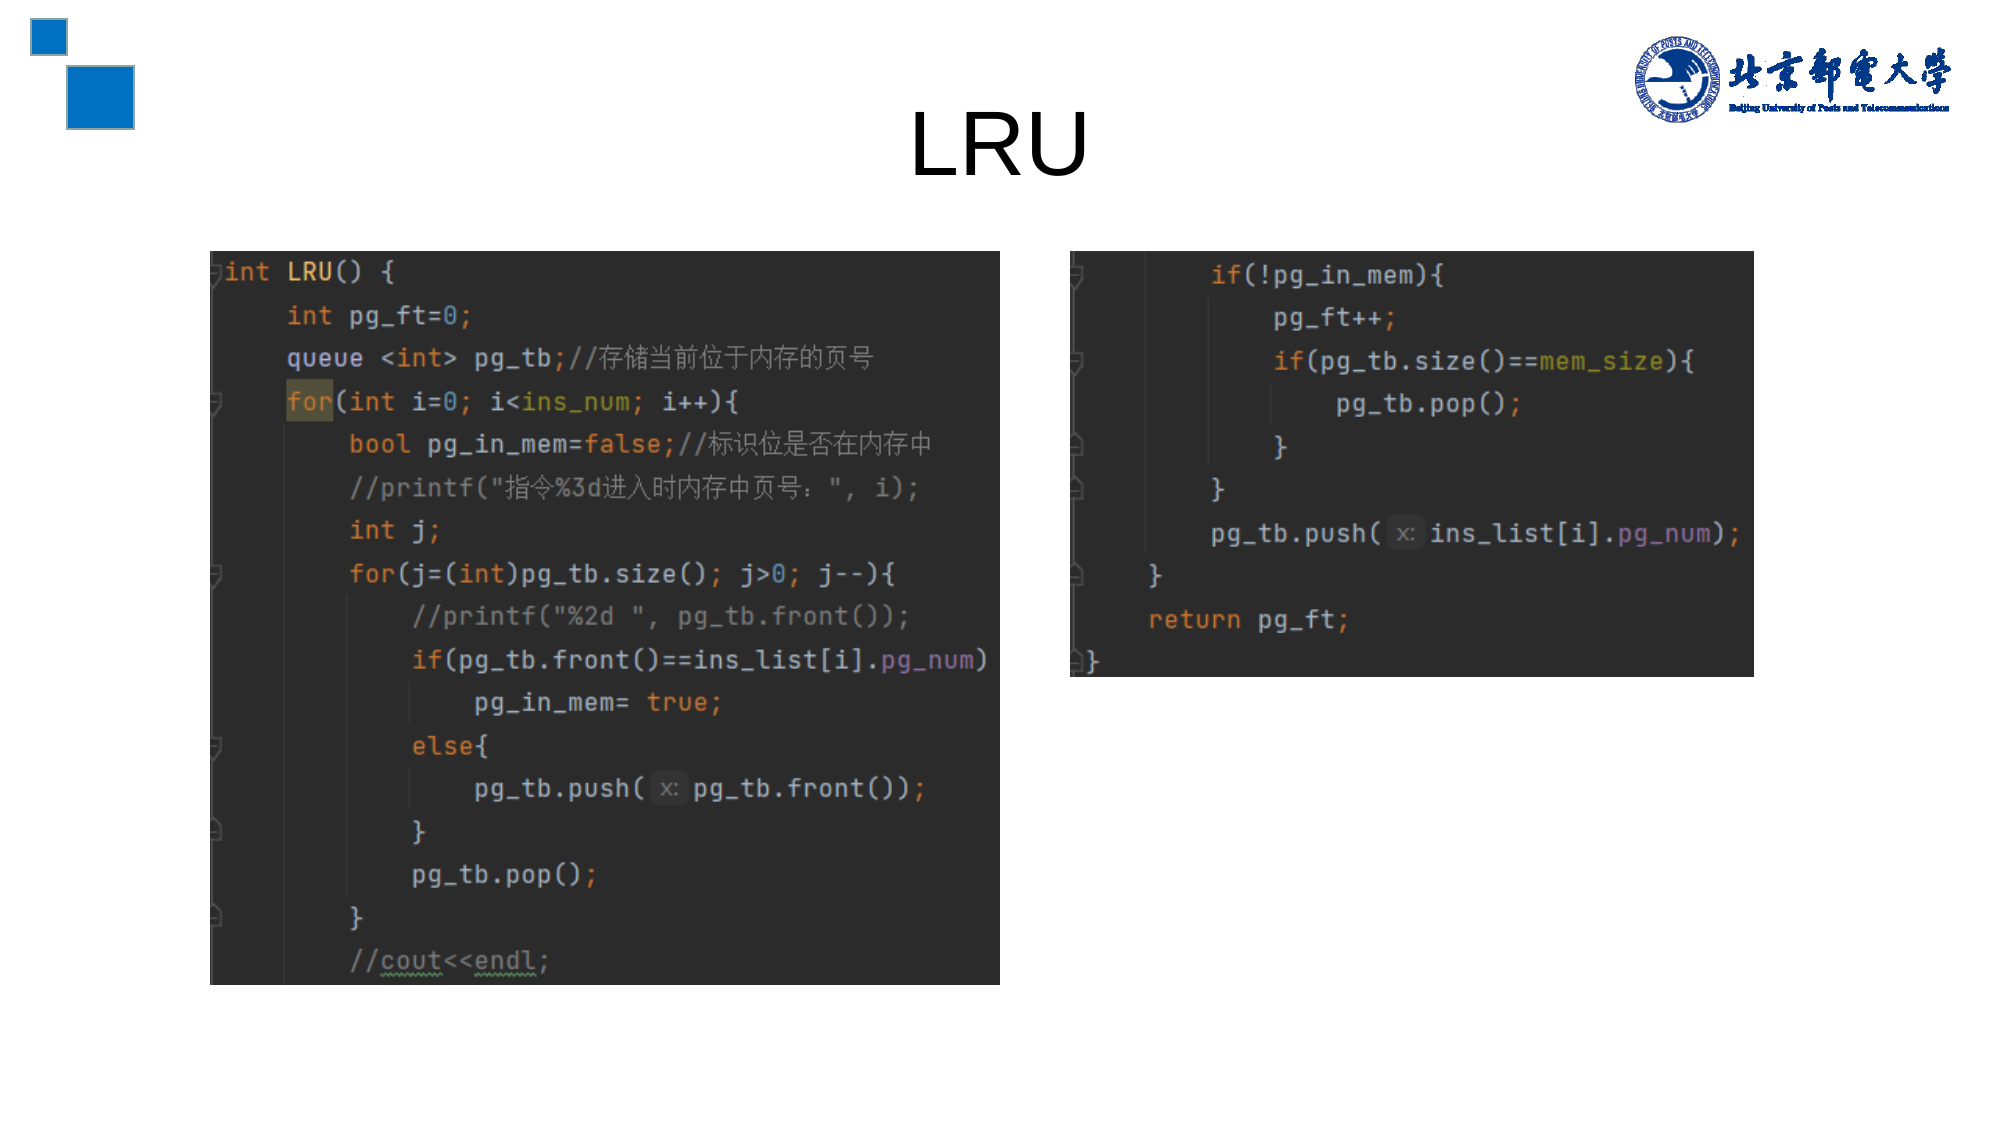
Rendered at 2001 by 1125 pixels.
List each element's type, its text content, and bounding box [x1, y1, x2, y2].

picture [1626, 29, 1959, 130]
title LRU [99, 44, 1901, 233]
picture [1070, 251, 1754, 677]
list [210, 251, 1000, 985]
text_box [31, 19, 134, 130]
